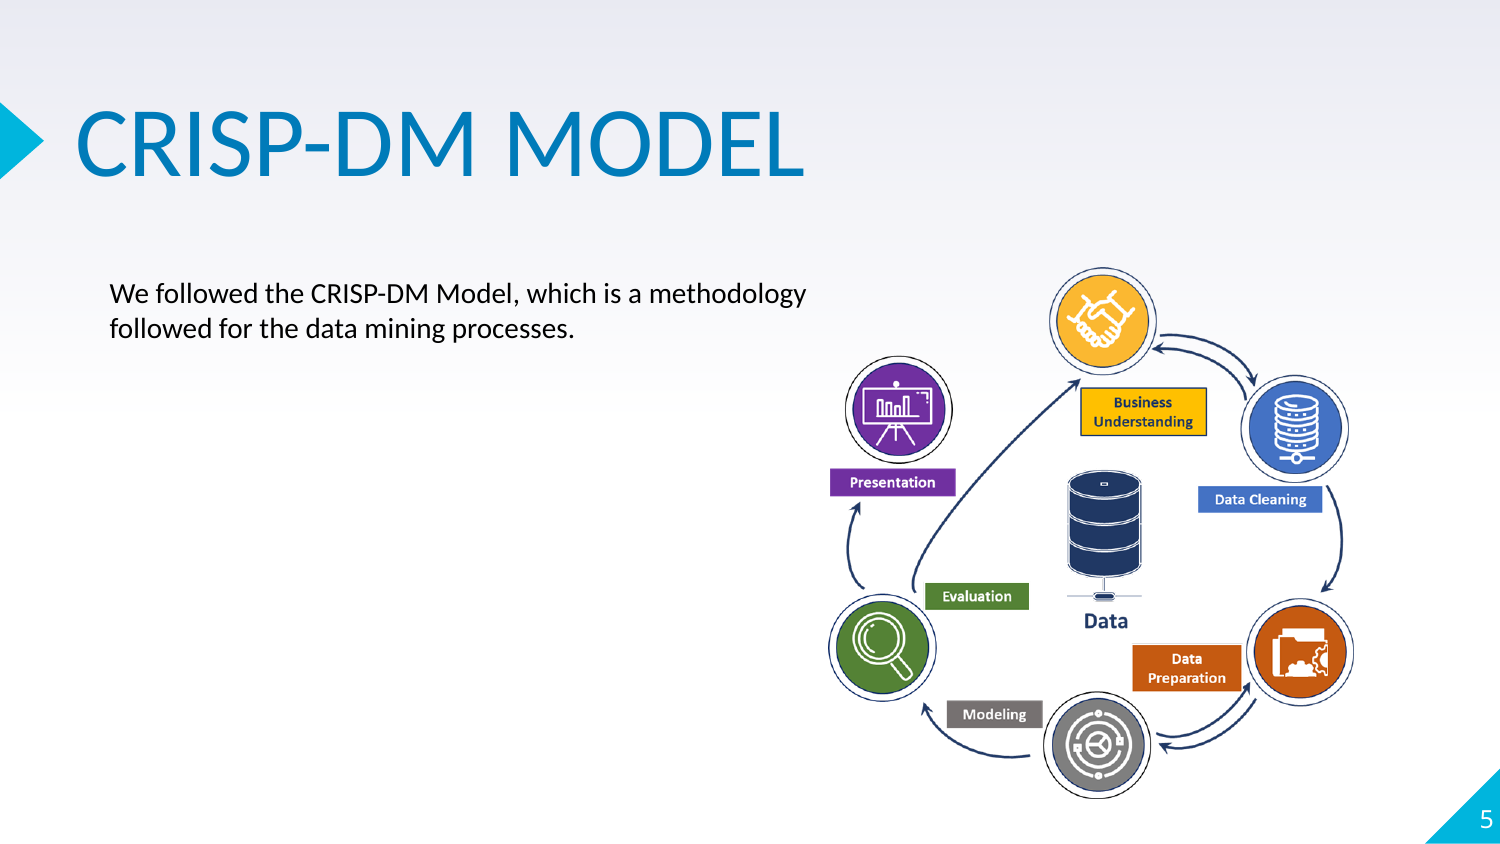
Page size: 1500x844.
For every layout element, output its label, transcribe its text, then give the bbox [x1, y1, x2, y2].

picture [827, 267, 1354, 800]
title CRISP-DM MODEL [75, 99, 1001, 277]
text_box We followed the CRISP-DM Model, which is a methodology followed for the data mining processes. [94, 267, 825, 353]
slide_number 5 [1418, 760, 1494, 838]
